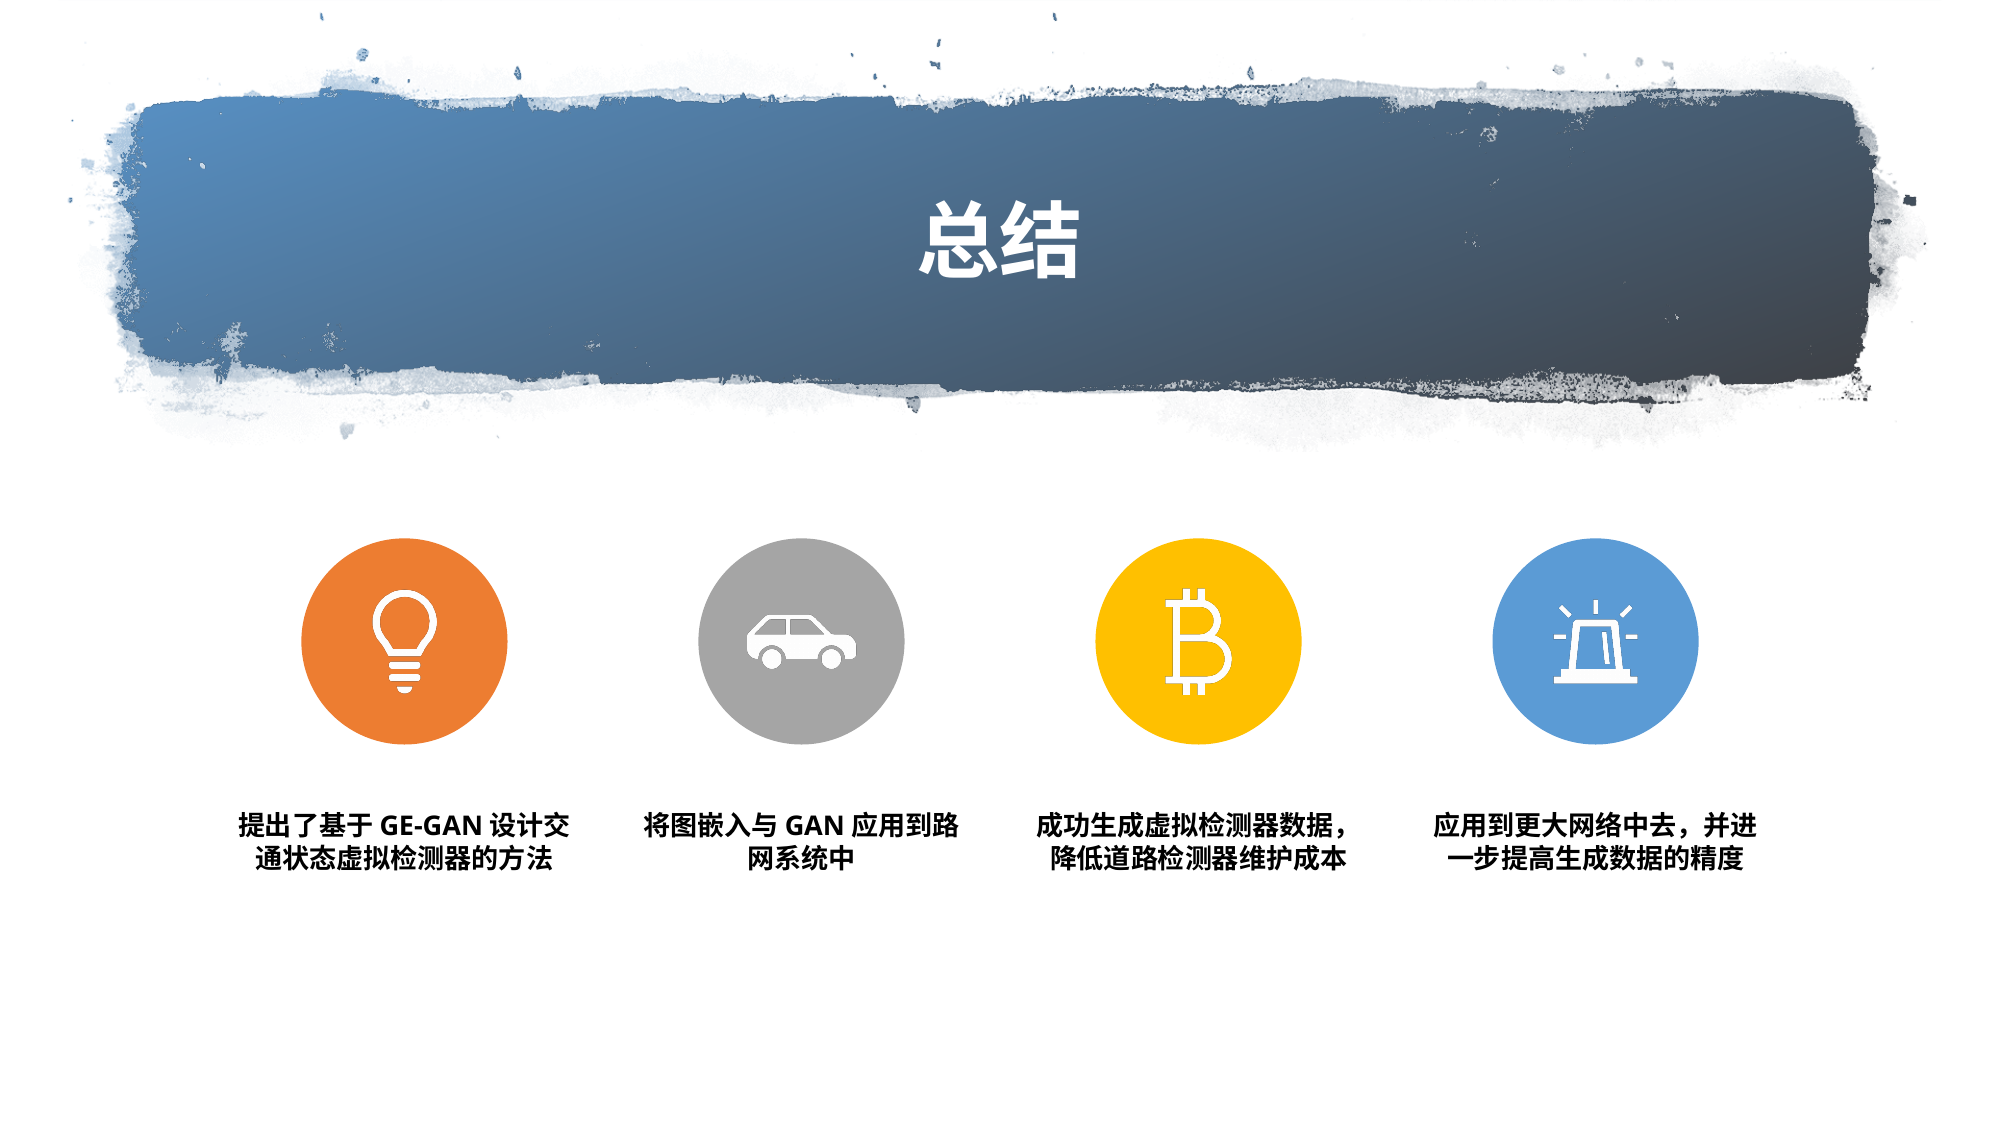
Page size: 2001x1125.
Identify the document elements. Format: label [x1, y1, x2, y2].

text_box [169, 475, 1830, 990]
picture [0, 0, 2000, 1125]
